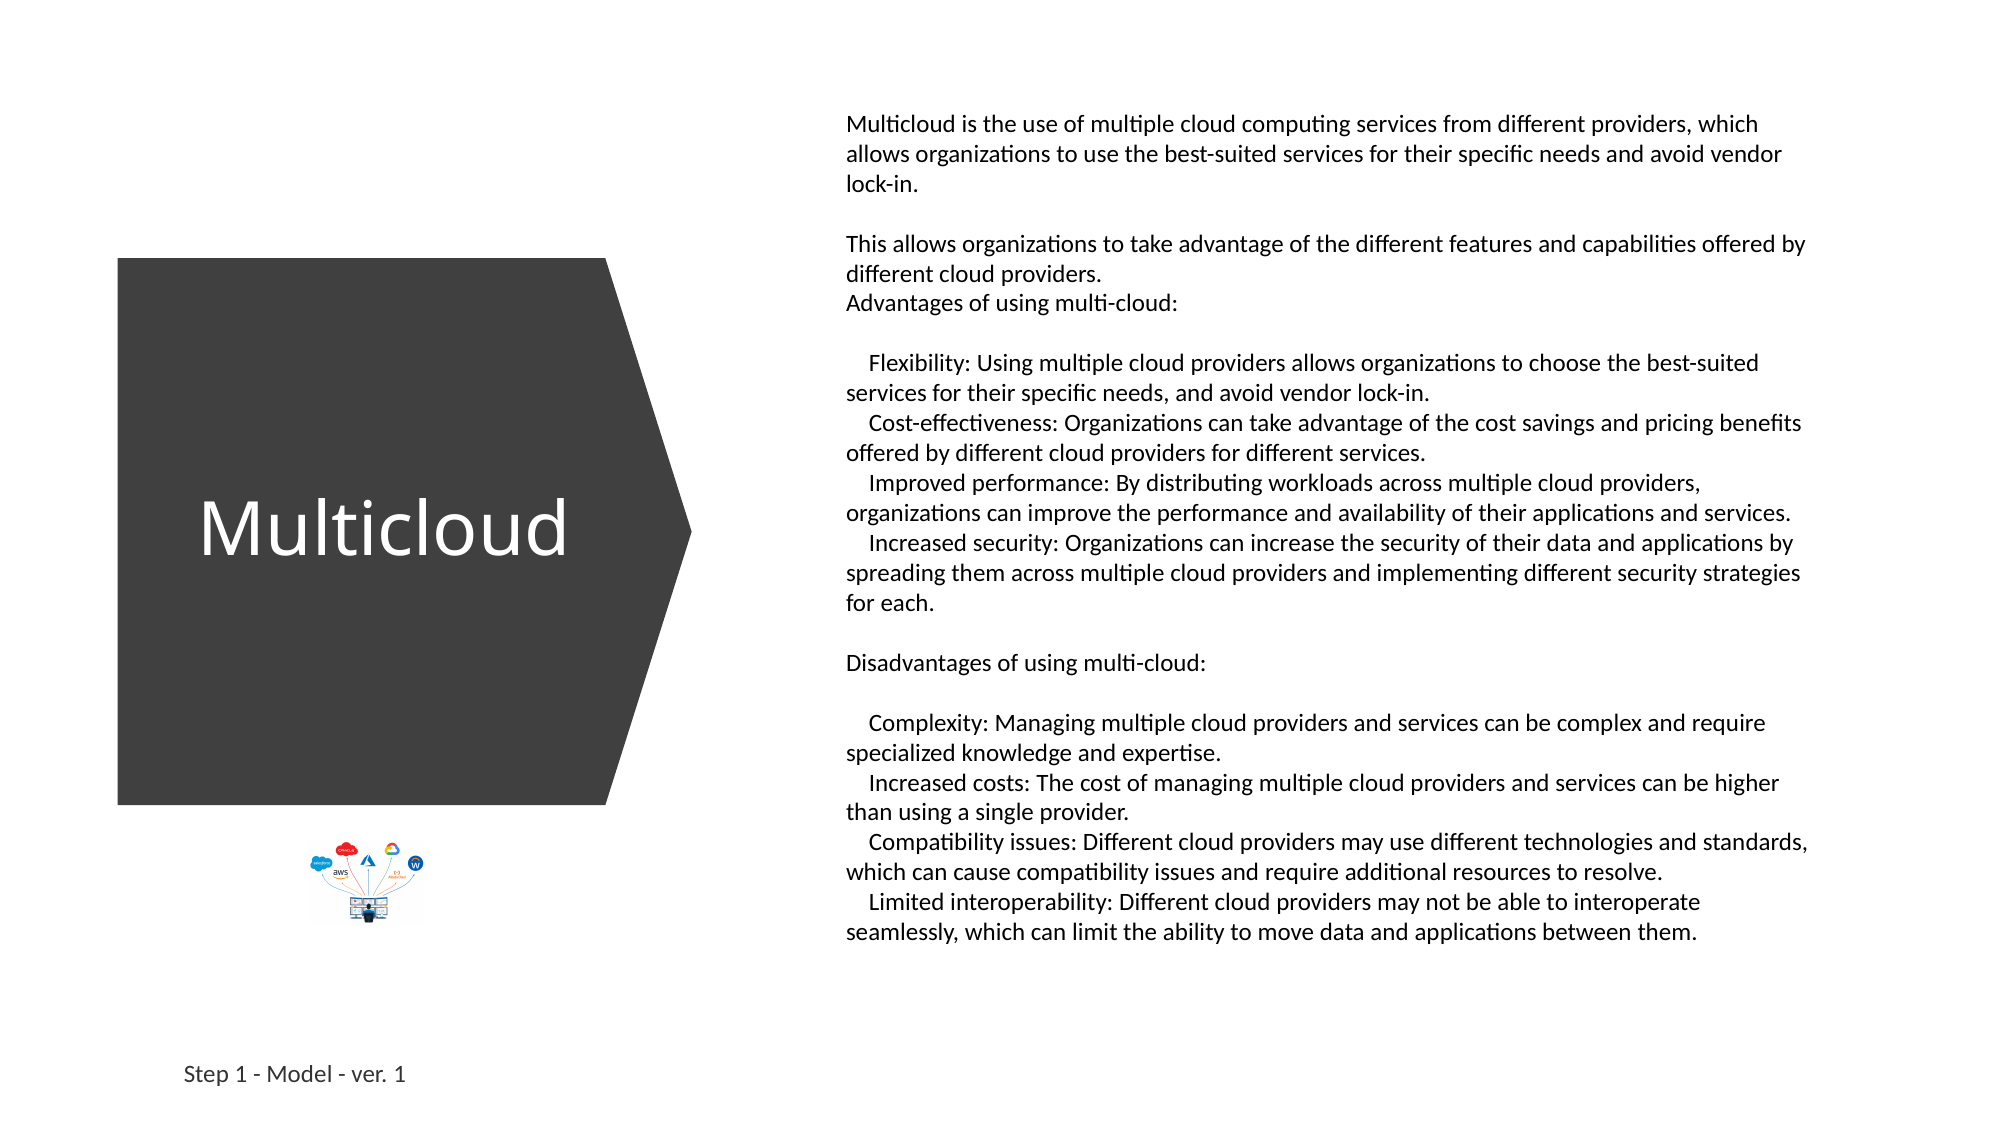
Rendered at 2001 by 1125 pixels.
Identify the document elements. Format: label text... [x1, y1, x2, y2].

picture [309, 841, 425, 924]
text_box [116, 257, 693, 807]
footer Step 1 - Model - ver. 1 [168, 1042, 1188, 1103]
title Multicloud [168, 322, 601, 741]
text_box Multicloud is the use of multiple cloud computing services from different providers, which allows organizations to use the best-suited services for their specific needs and avoid vendor lock-in. This allows organizations to take advantage of the different features and capabilities offered by different cloud providers. Advantages of using multi-cloud: Flexibility: Using multiple cloud providers allows organizations to choose the best-suited services for their specific needs, and avoid vendor lock-in. Cost-effectiveness: Organizations can take advantage of the cost savings and pricing benefits offered by different cloud providers for different services. Improved performance: By distributing workloads across multiple cloud providers, organizations can improve the performance and availability of their applications and services. Increased security: Organizations can increase the security of their data and applications by spreading them across multiple cloud providers and implementing different security strategies for each. Disadvantages of using multi-cloud: Complexity: Managing multiple cloud providers and services can be complex and require specialized knowledge and expertise. Increased costs: The cost of managing multiple cloud providers and services can be higher than using a single provider. Compatibility issues: Different cloud providers may use different technologies and standards, which can cause compatibility issues and require additional resources to resolve. Limited interoperability: Different cloud providers may not be able to interoperate seamlessly, which can limit the ability to move data and applications between them. [831, 99, 1832, 953]
